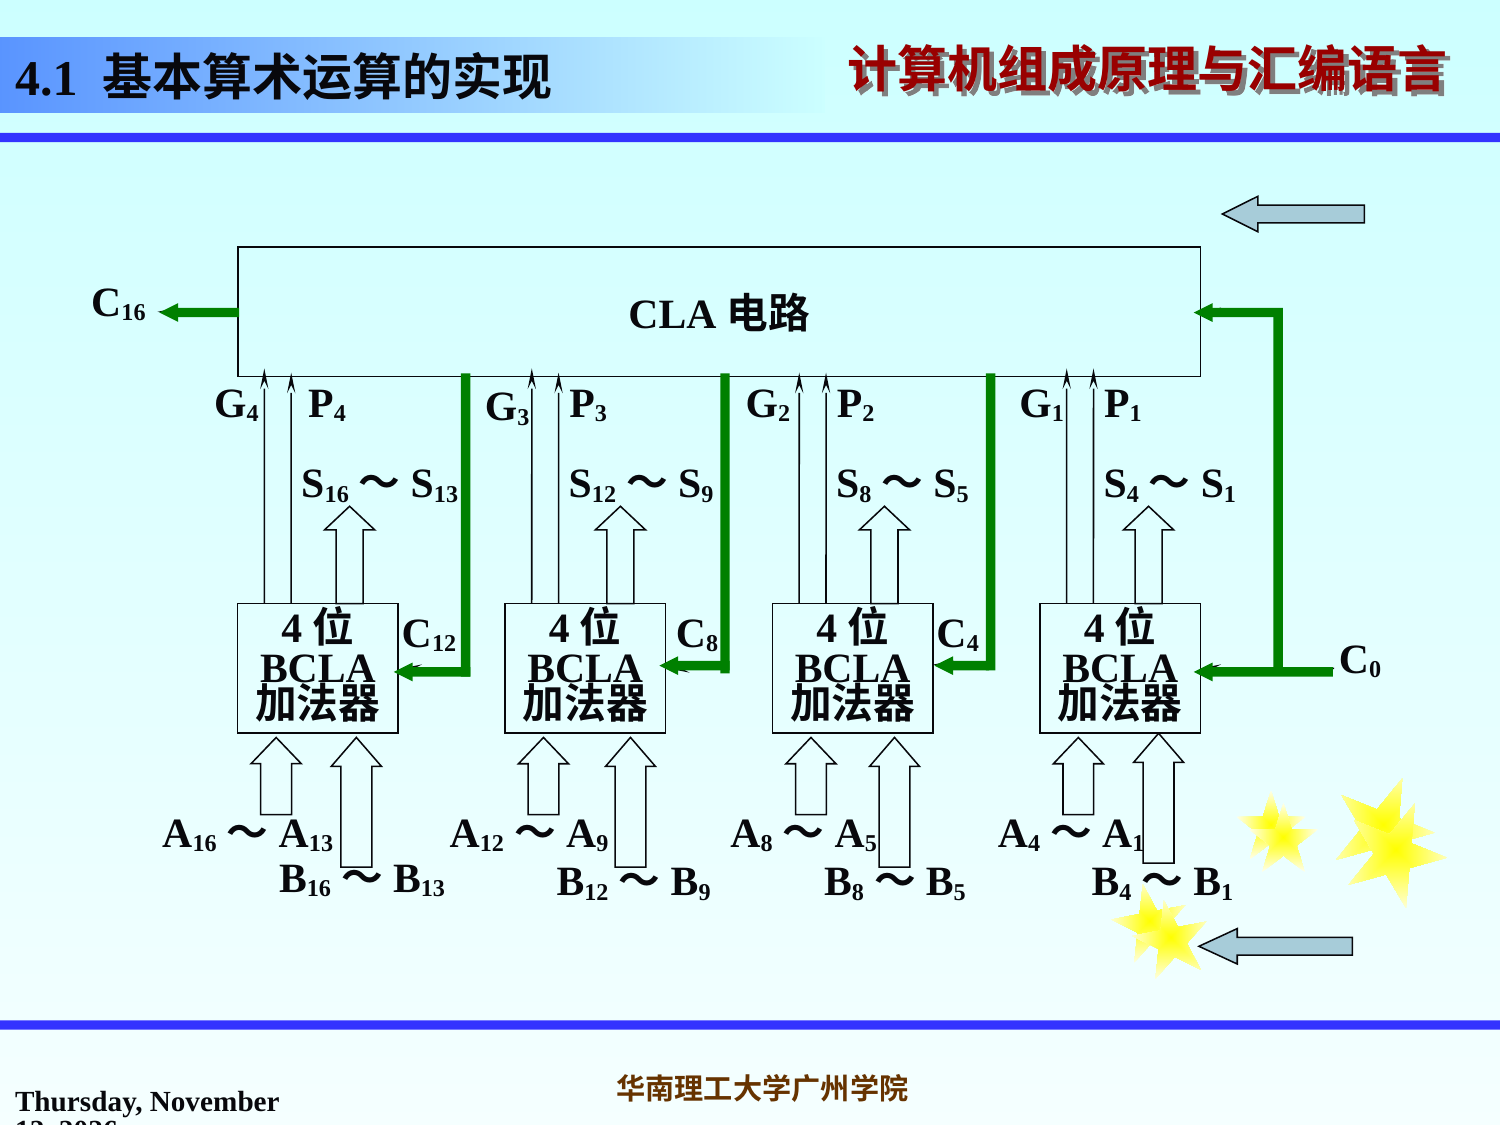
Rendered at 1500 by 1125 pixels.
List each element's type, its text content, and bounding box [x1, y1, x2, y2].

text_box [76, 246, 1458, 913]
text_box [1193, 312, 1329, 673]
title 4.1 基本算术运算的实现 [0, 37, 825, 113]
text_box [1222, 196, 1365, 232]
footer 华南理工大学广州学院 [525, 1050, 1000, 1125]
text_box [1198, 928, 1353, 965]
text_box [159, 312, 985, 673]
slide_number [0, 1050, 313, 1125]
